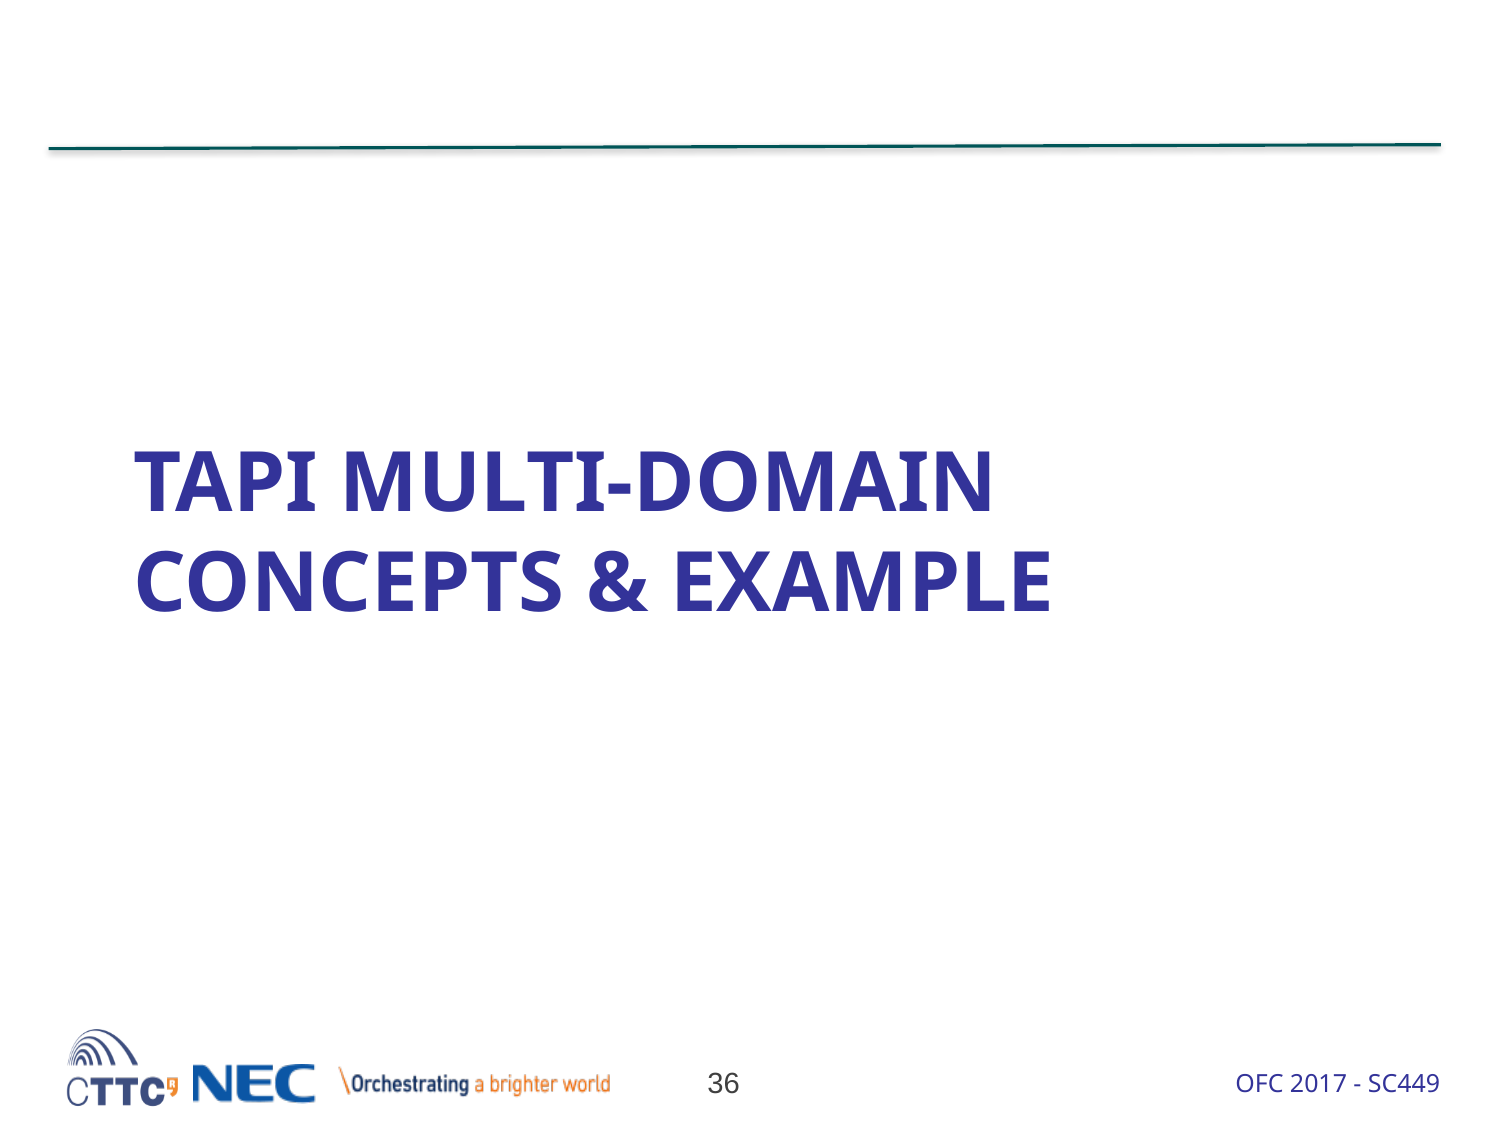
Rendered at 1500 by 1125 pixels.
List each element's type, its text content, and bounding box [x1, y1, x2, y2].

slide_number 36 [651, 1057, 797, 1118]
title TAPI Multi-domain Concepts & Example [118, 420, 1394, 644]
footer OFC 2017 - SC449 [1220, 1060, 1491, 1102]
picture [64, 1027, 180, 1110]
picture [193, 1064, 611, 1104]
